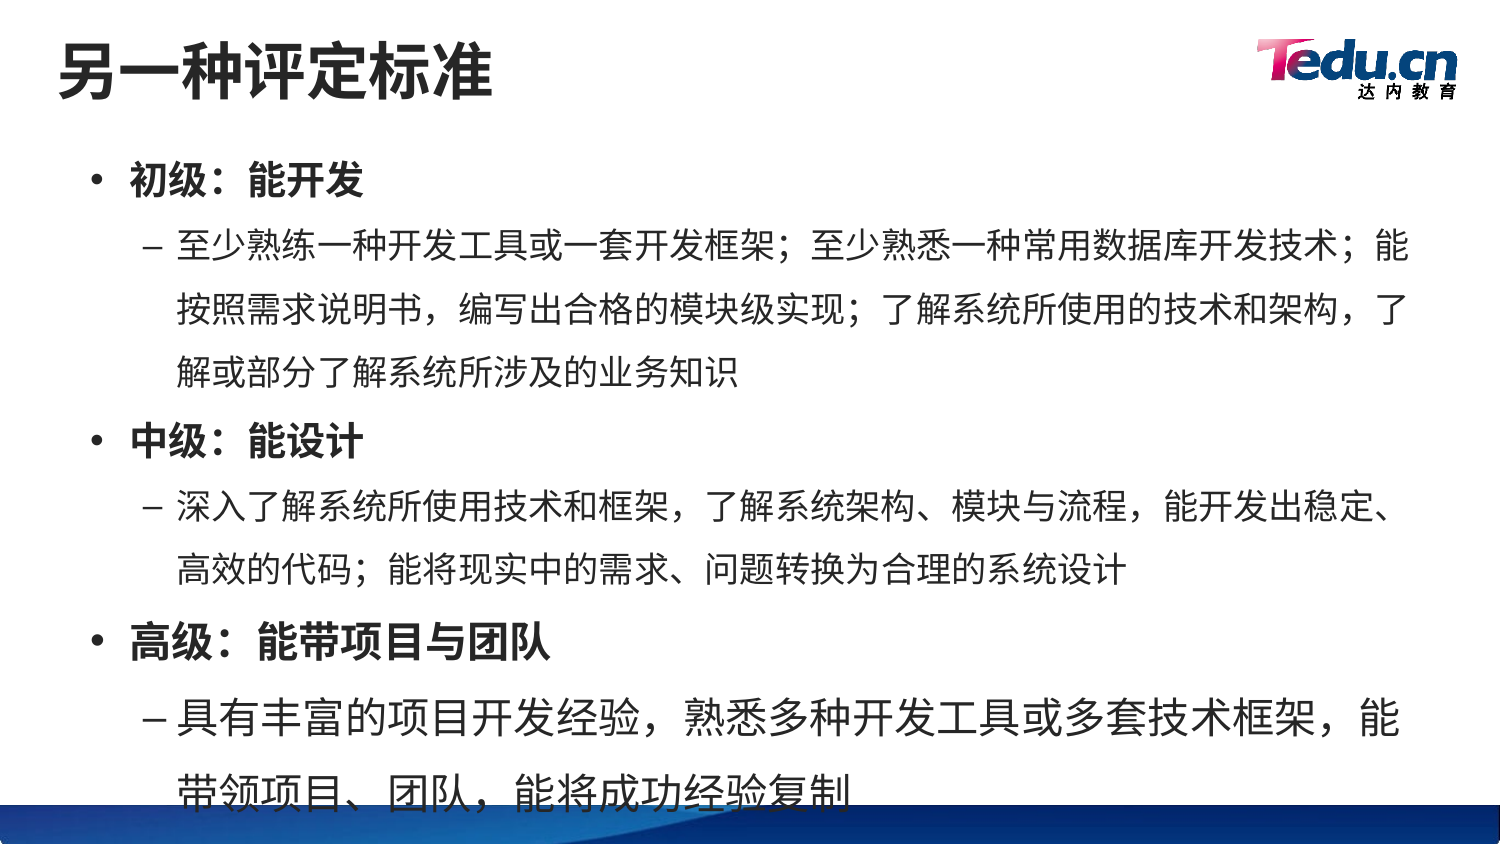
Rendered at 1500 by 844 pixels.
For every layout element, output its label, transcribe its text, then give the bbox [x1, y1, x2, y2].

list 初级：能开发 至少熟练一种开发工具或一套开发框架；至少熟悉一种常用数据库开发技术；能按照需求说明书，编写出合格的模块级实现；了解系统所使用的技术和架构，了解或部分了解系统所涉及的业务知识 中级：能设计 深入了解系统所使用技术和框架，了解系统架构、模块与流程，能开发出稳定、高效的代码；能将现实中的需求、问题转换为合理的系统设计 高级：能带项目与团队 具有丰富的项目开发经验，熟悉多种开发工具或多套技术框架，能带领项目、团队，能将成功经验复制 [75, 124, 1426, 831]
picture [0, 805, 1500, 844]
picture [1234, 8, 1471, 115]
title 另一种评定标准 [41, 20, 1366, 119]
